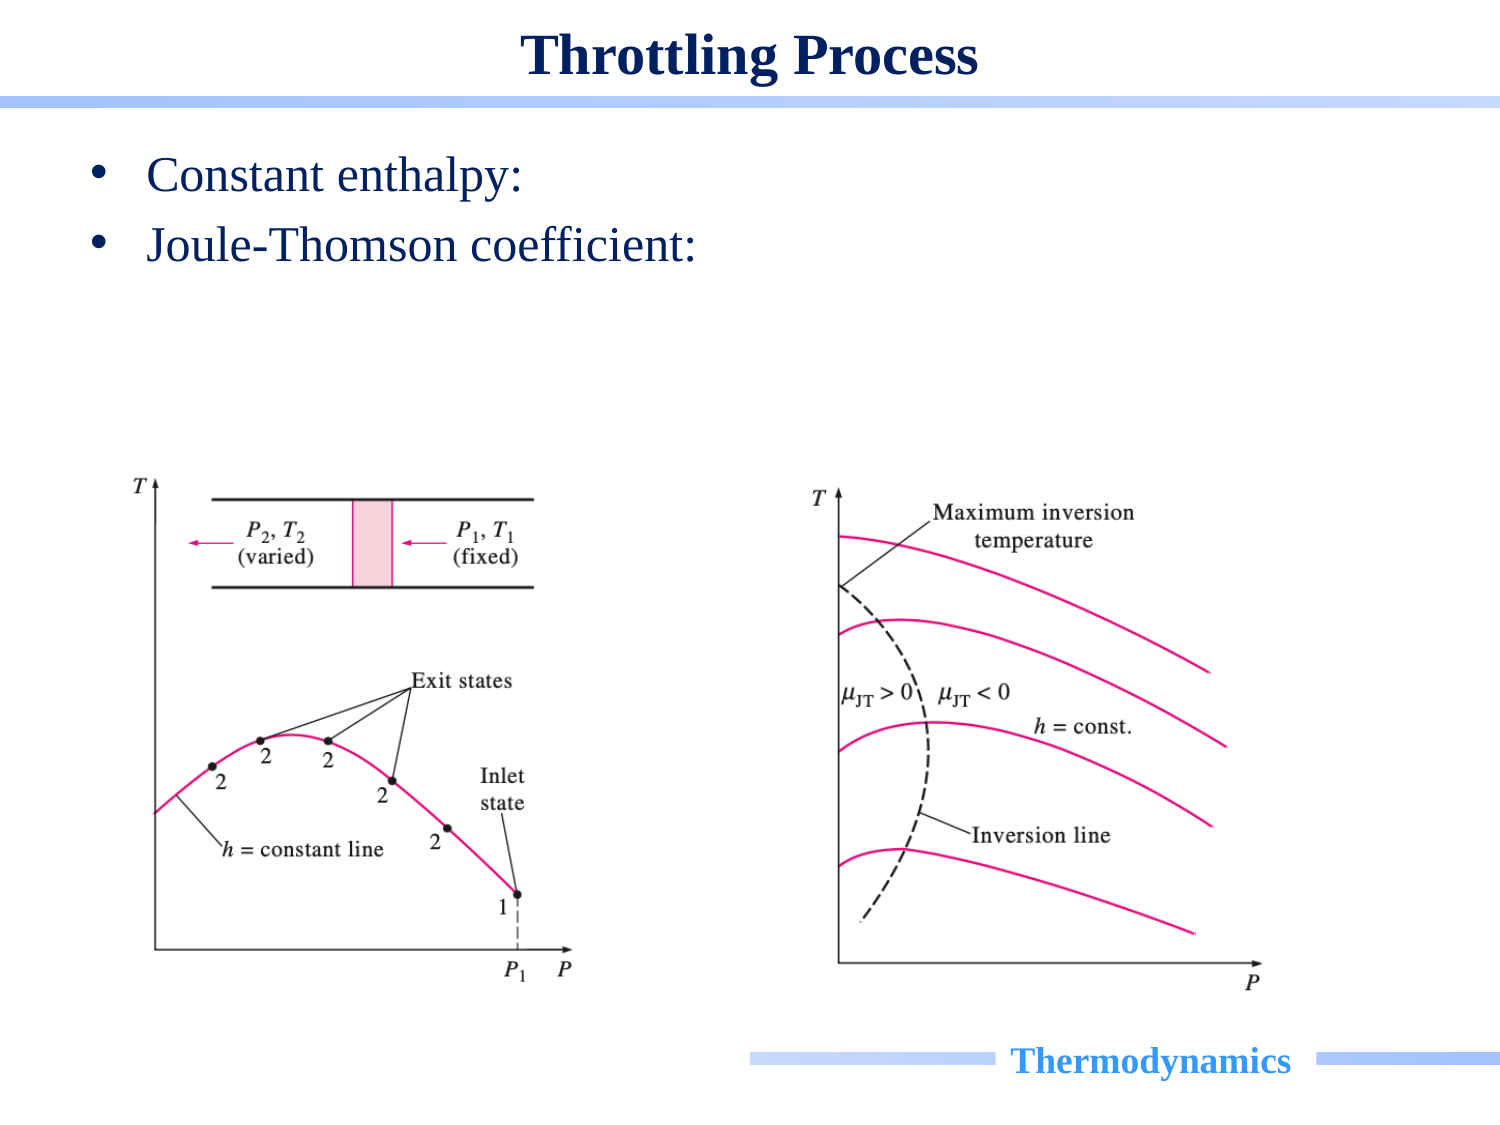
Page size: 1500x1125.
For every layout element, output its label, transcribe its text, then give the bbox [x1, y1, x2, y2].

picture [780, 462, 1273, 1001]
picture [113, 454, 587, 992]
title Throttling Process [228, 25, 1272, 77]
